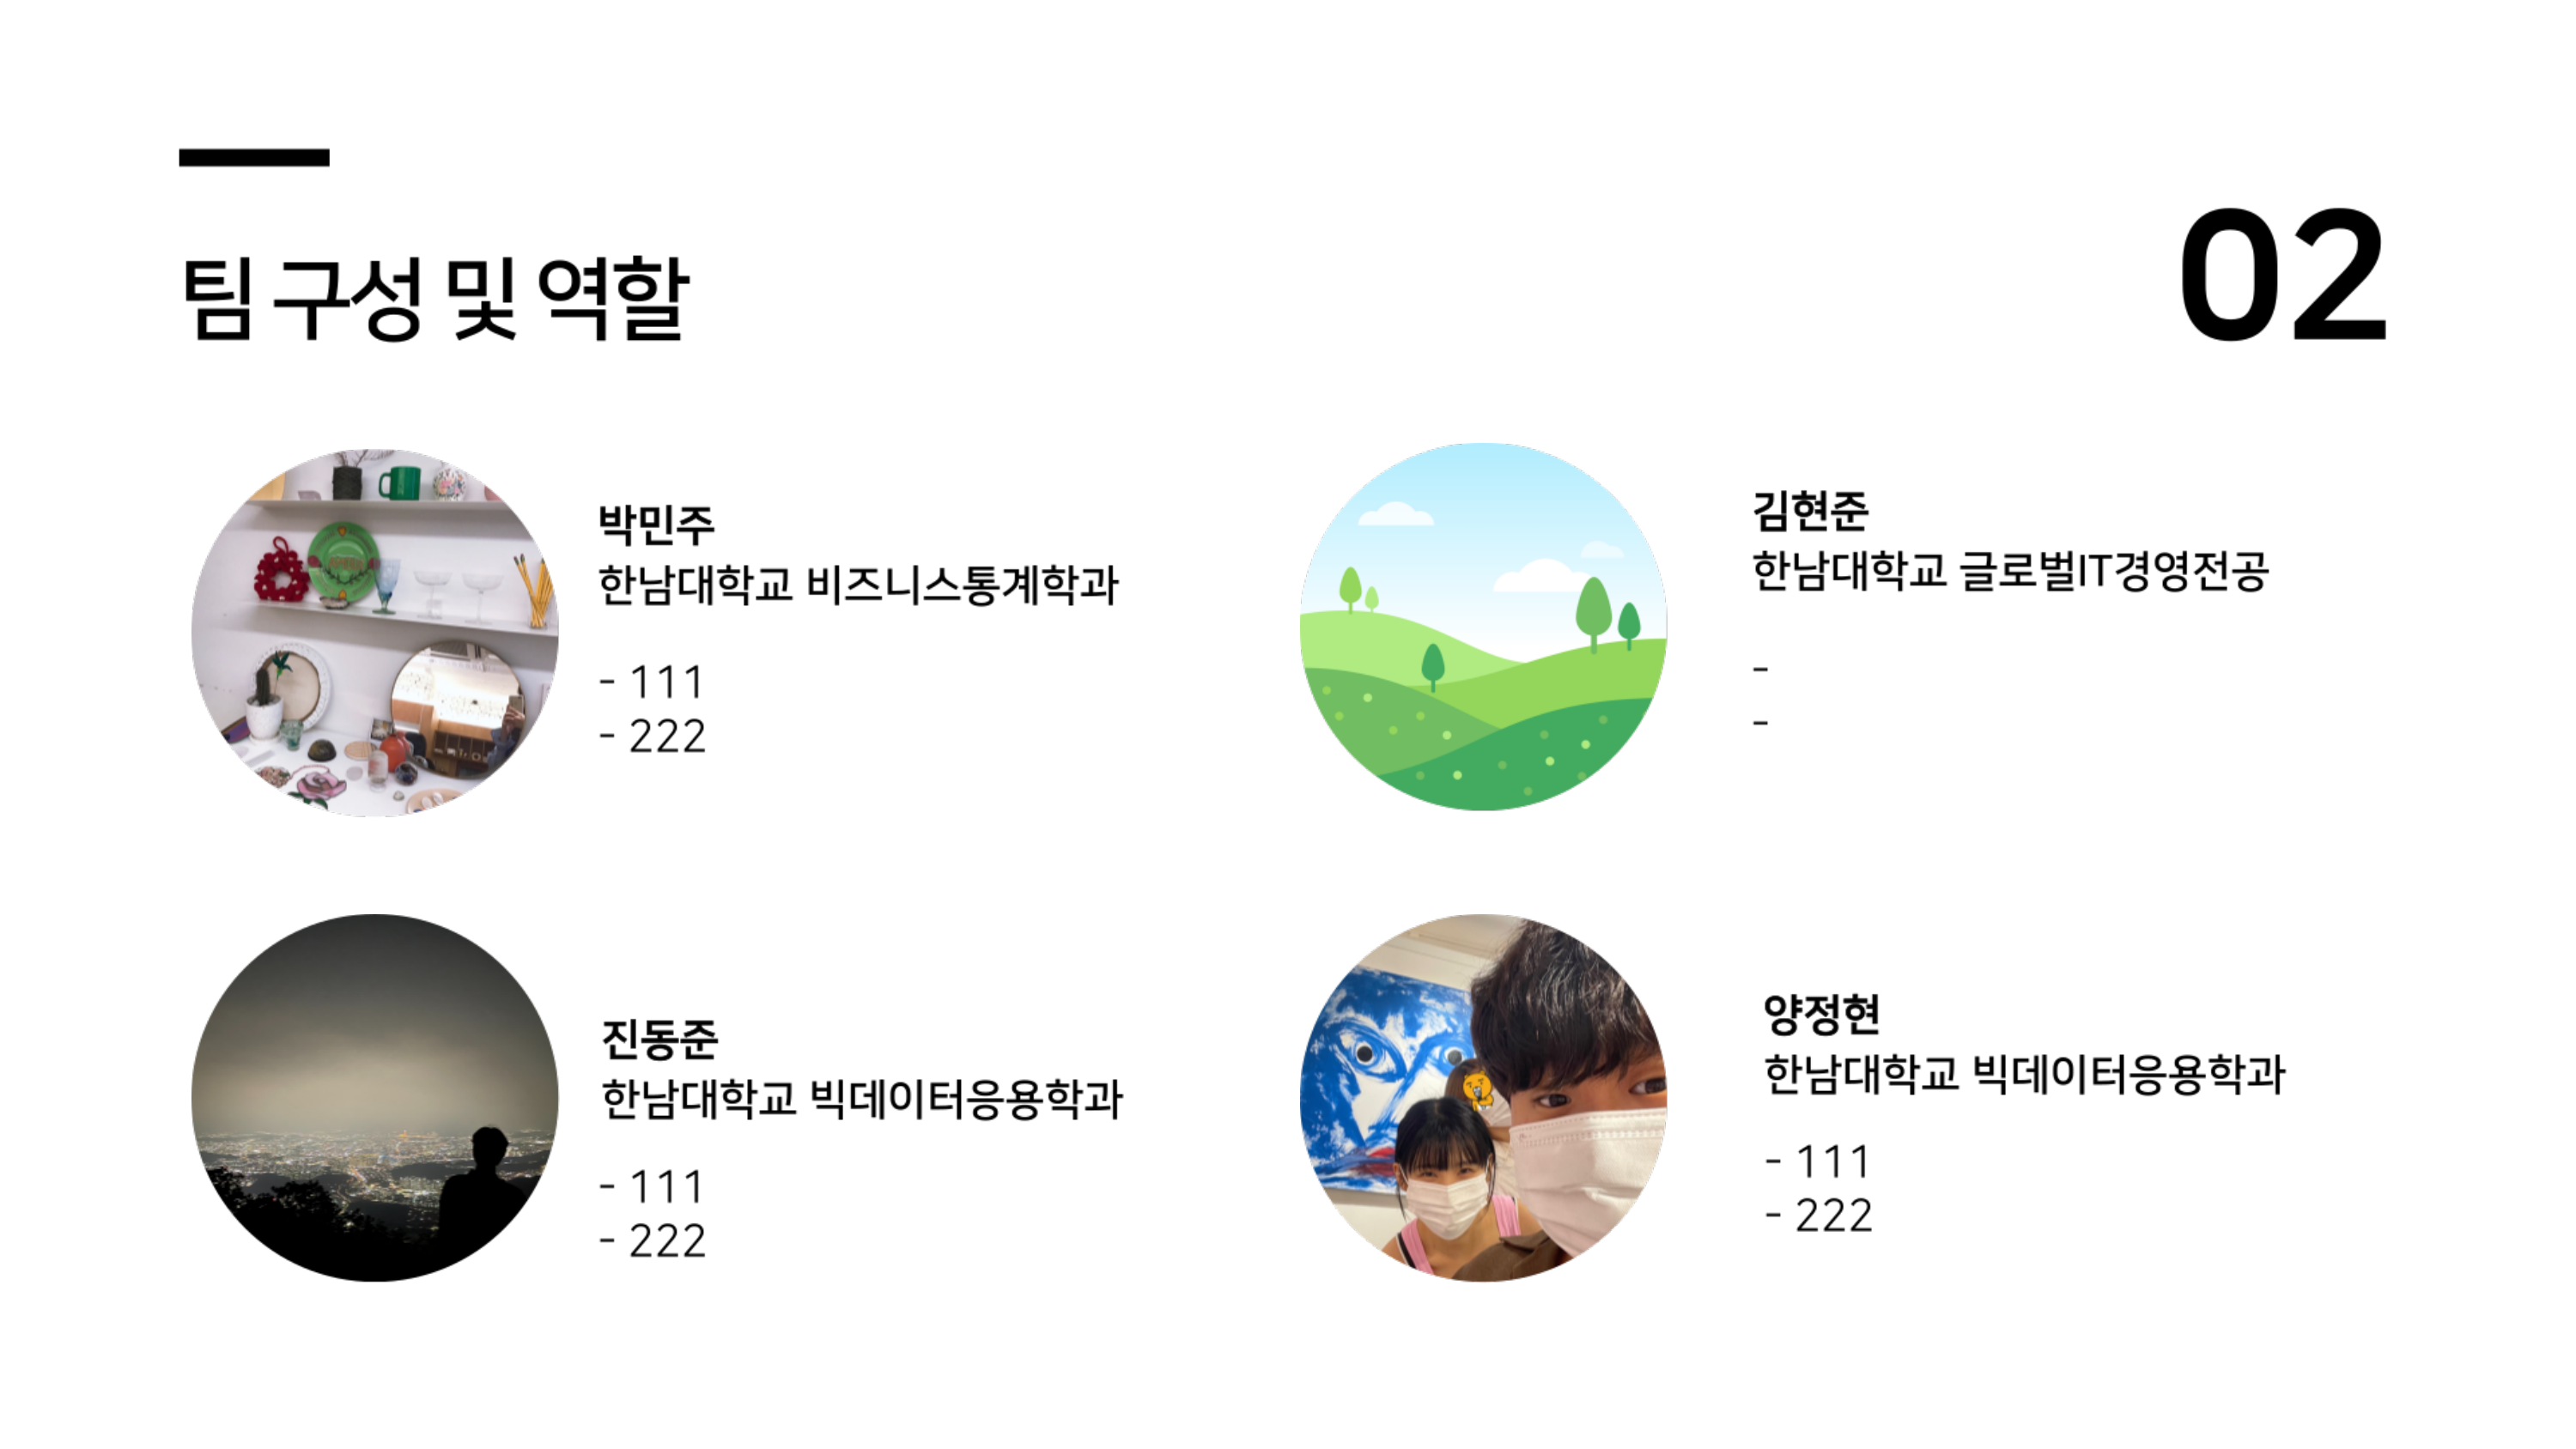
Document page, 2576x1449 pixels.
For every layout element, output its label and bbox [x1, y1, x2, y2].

text_box [1300, 914, 1669, 1283]
text_box [179, 122, 330, 193]
picture [143, 194, 780, 441]
picture [1748, 965, 2327, 1285]
text_box [191, 449, 560, 818]
text_box [191, 914, 560, 1283]
picture [581, 990, 1164, 1310]
picture [581, 475, 1160, 805]
text_box [1300, 443, 1669, 812]
picture [1735, 52, 2576, 793]
